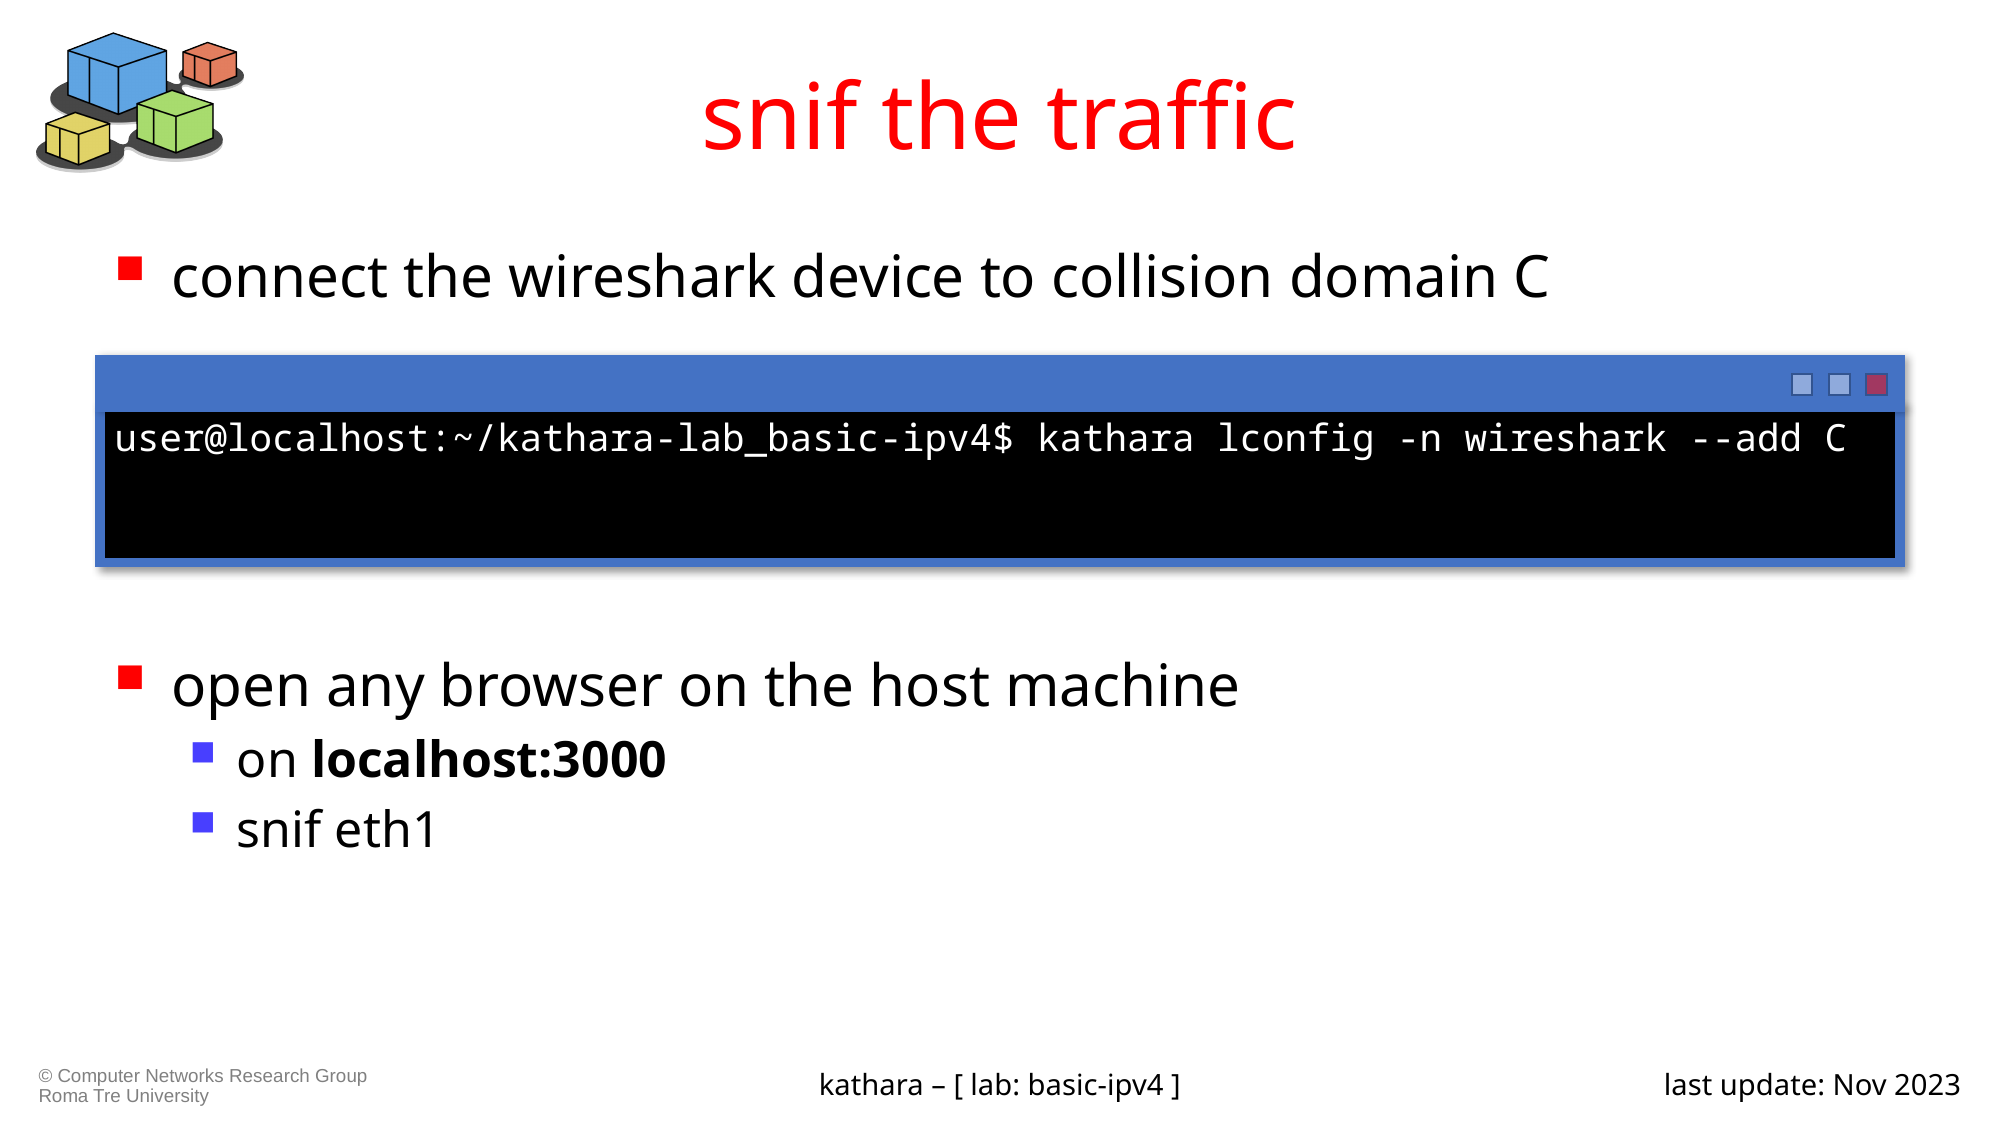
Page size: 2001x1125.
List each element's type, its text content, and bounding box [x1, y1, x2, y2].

title snif the traffic [99, 19, 1900, 207]
picture [36, 32, 99, 173]
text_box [99, 359, 1901, 563]
list connect the wireshark device to collision domain C open any browser on the host machine on localhost:3000 snif eth1 [99, 231, 1900, 353]
list connect the wireshark device to collision domain C open any browser on the host machine on localhost:3000 snif eth1 [99, 577, 1900, 1005]
footer kathara – [ lab: basic-ipv4 ] [511, 1058, 1489, 1114]
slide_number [1519, 1058, 1977, 1114]
